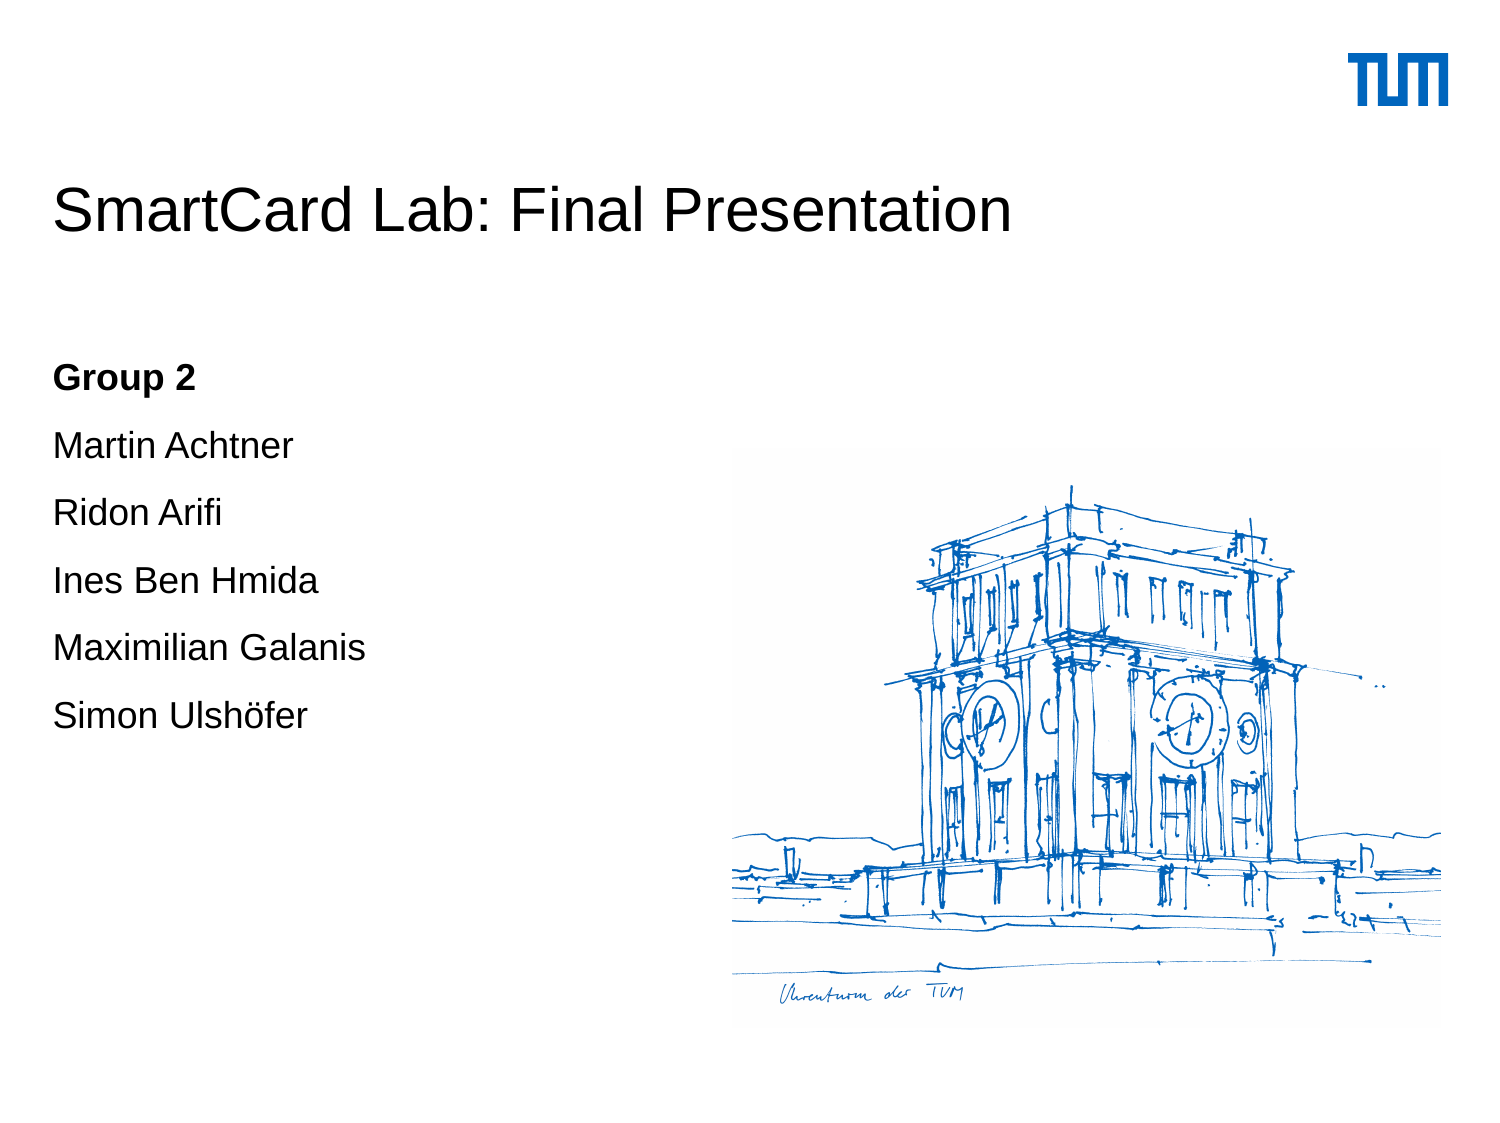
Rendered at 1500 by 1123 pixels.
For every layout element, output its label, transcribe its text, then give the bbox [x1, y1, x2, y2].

picture [731, 448, 1442, 1029]
list Group 2 Martin Achtner Ridon Arifi Ines Ben Hmida Maximilian Galanis Simon Ulshöfer [52, 330, 1453, 688]
title SmartCard Lab: Final Presentation [52, 107, 1453, 295]
